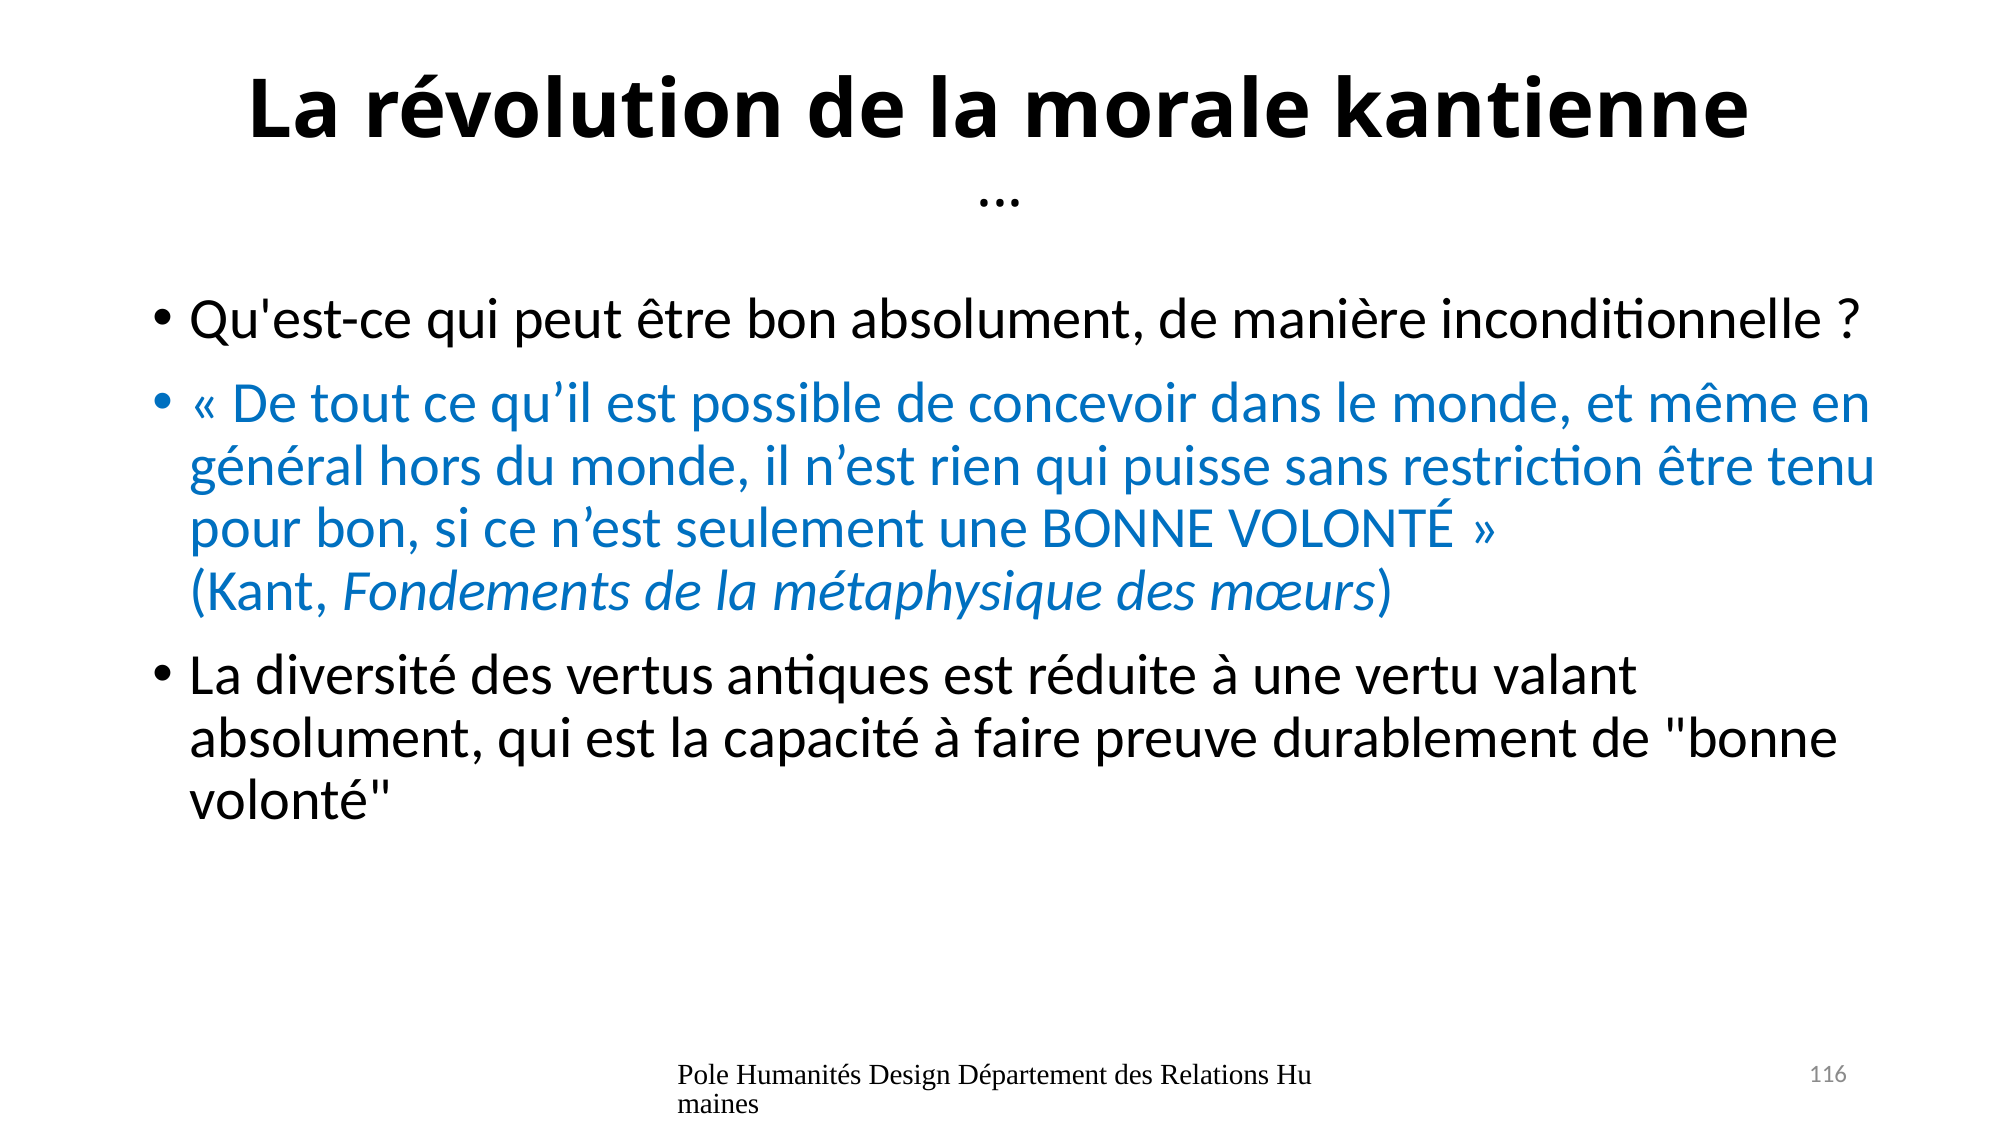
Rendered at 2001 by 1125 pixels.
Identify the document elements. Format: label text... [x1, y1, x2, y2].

footer Pole Humanités Design Département des Relations Humaines [662, 1042, 1338, 1103]
slide_number 116 [1412, 1042, 1863, 1103]
list Qu'est-ce qui peut être bon absolument, de manière inconditionnelle ? « De tout ce qu’il est possible de concevoir dans le monde, et même en général hors du monde, il n’est rien qui puisse sans restriction être tenu pour bon, si ce n’est seulement une BONNE VOLONTÉ » (Kant, Fondements de la métaphysique des mœurs) La diversité des vertus antiques est réduite à une vertu valant absolument, qui est la capacité à faire preuve durablement de "bonne volonté" [137, 280, 1896, 992]
title La révolution de la morale kantienne ... [137, 59, 1863, 228]
